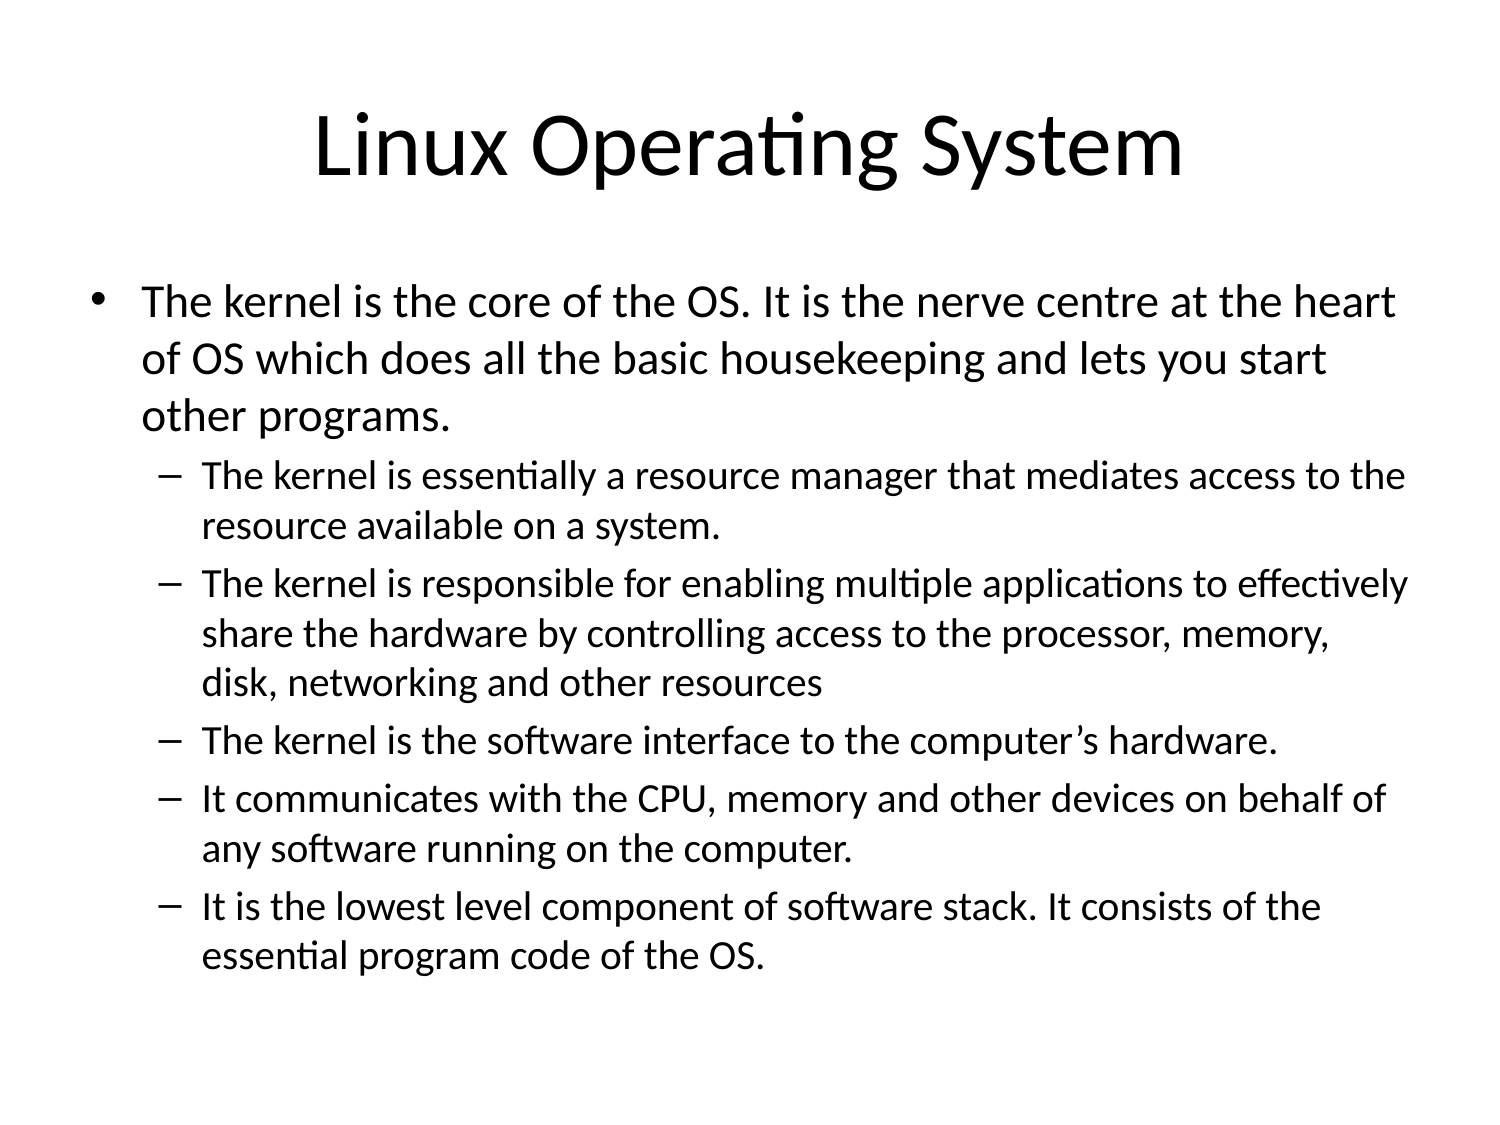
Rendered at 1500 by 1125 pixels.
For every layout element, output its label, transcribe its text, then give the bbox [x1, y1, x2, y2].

list The kernel is the core of the OS. It is the nerve centre at the heart of OS which does all the basic housekeeping and lets you start other programs. The kernel is essentially a resource manager that mediates access to the resource available on a system. The kernel is responsible for enabling multiple applications to effectively share the hardware by controlling access to the processor, memory, disk, networking and other resources The kernel is the software interface to the computer’s hardware. It communicates with the CPU, memory and other devices on behalf of any software running on the computer. It is the lowest level component of software stack. It consists of the essential program code of the OS. [75, 262, 1425, 1005]
title Linux Operating System [75, 45, 1425, 233]
